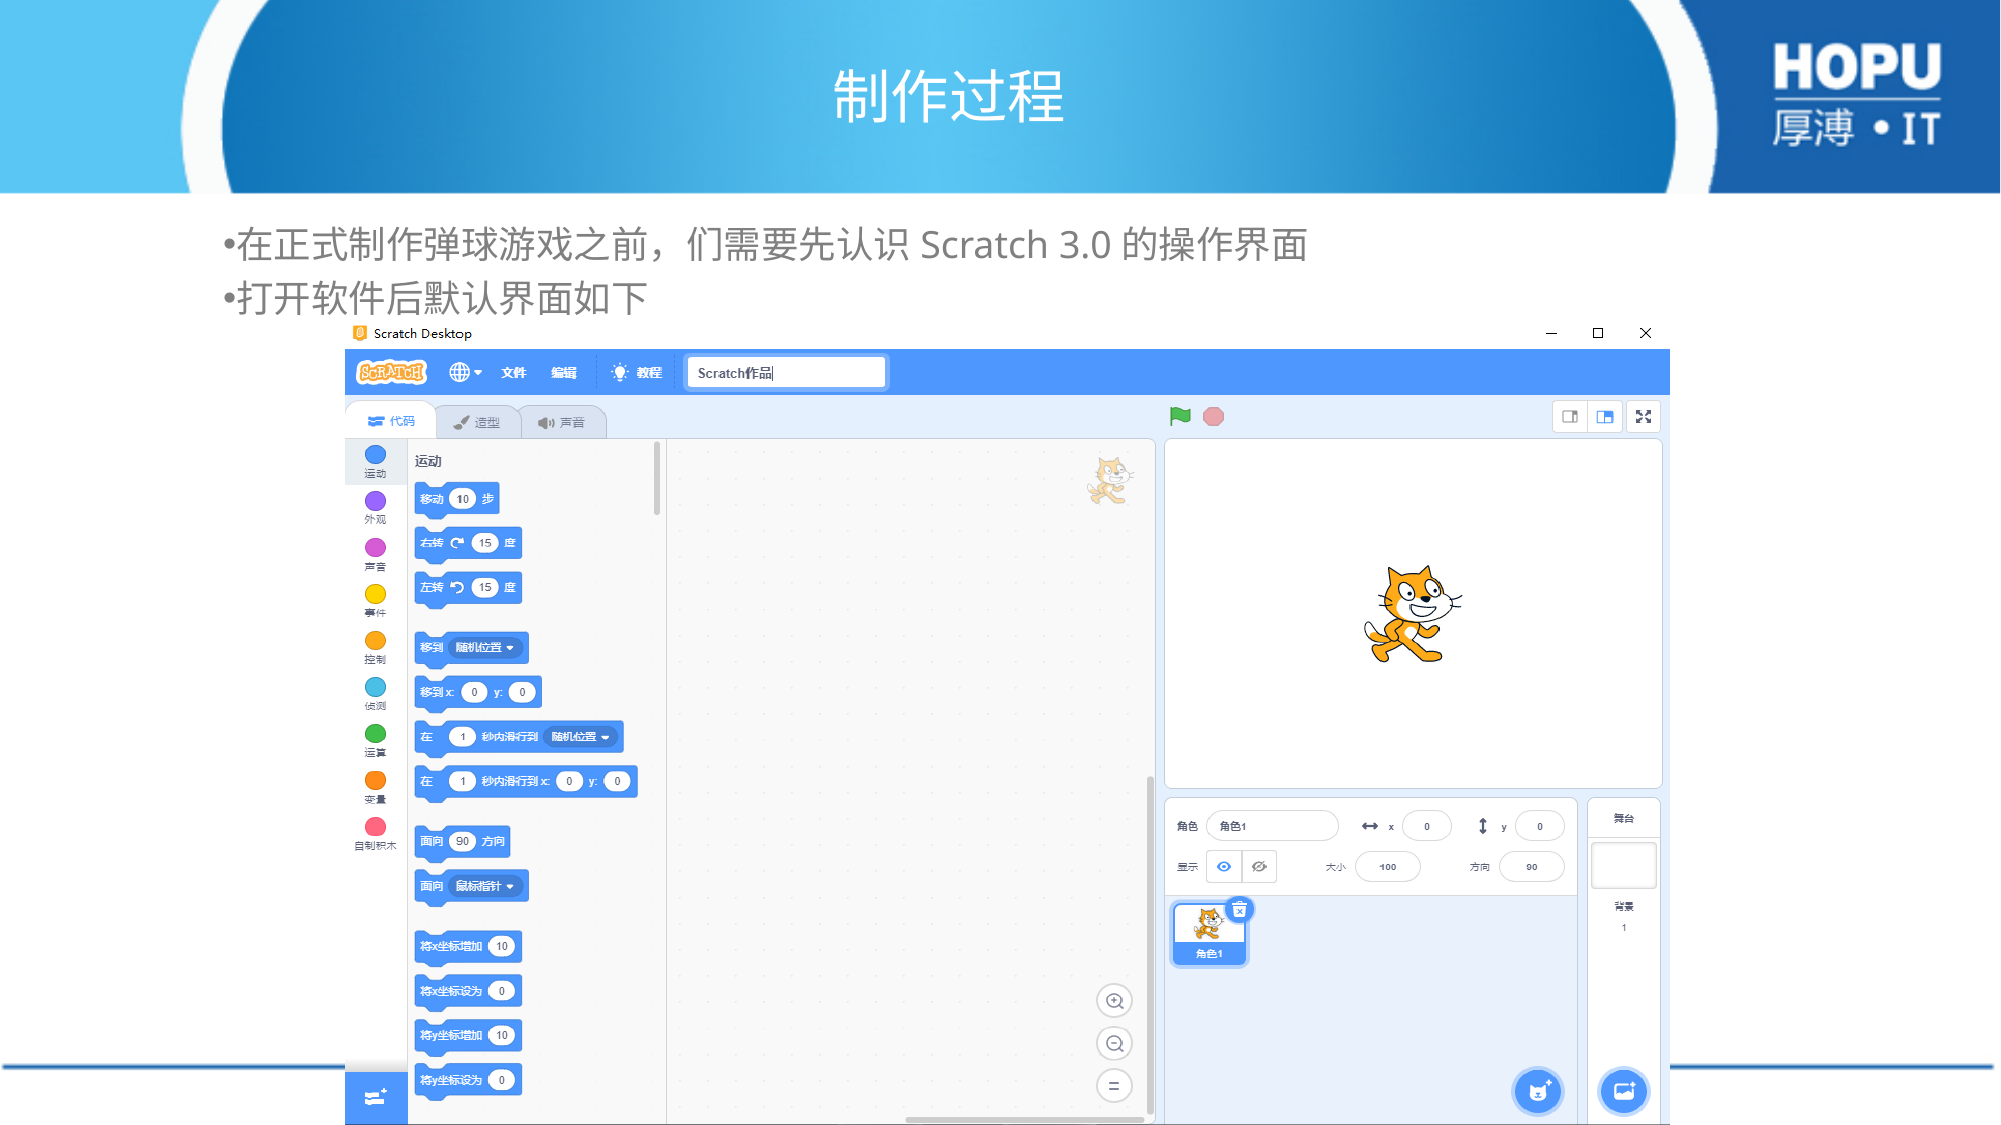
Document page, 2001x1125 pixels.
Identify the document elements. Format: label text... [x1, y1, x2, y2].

picture [0, 0, 2001, 1125]
list 在正式制作弹球游戏之前，们需要先认识Scratch 3.0的操作界面 打开软件后默认界面如下 [120, 204, 1846, 1050]
title 制作过程 [283, 16, 1615, 184]
